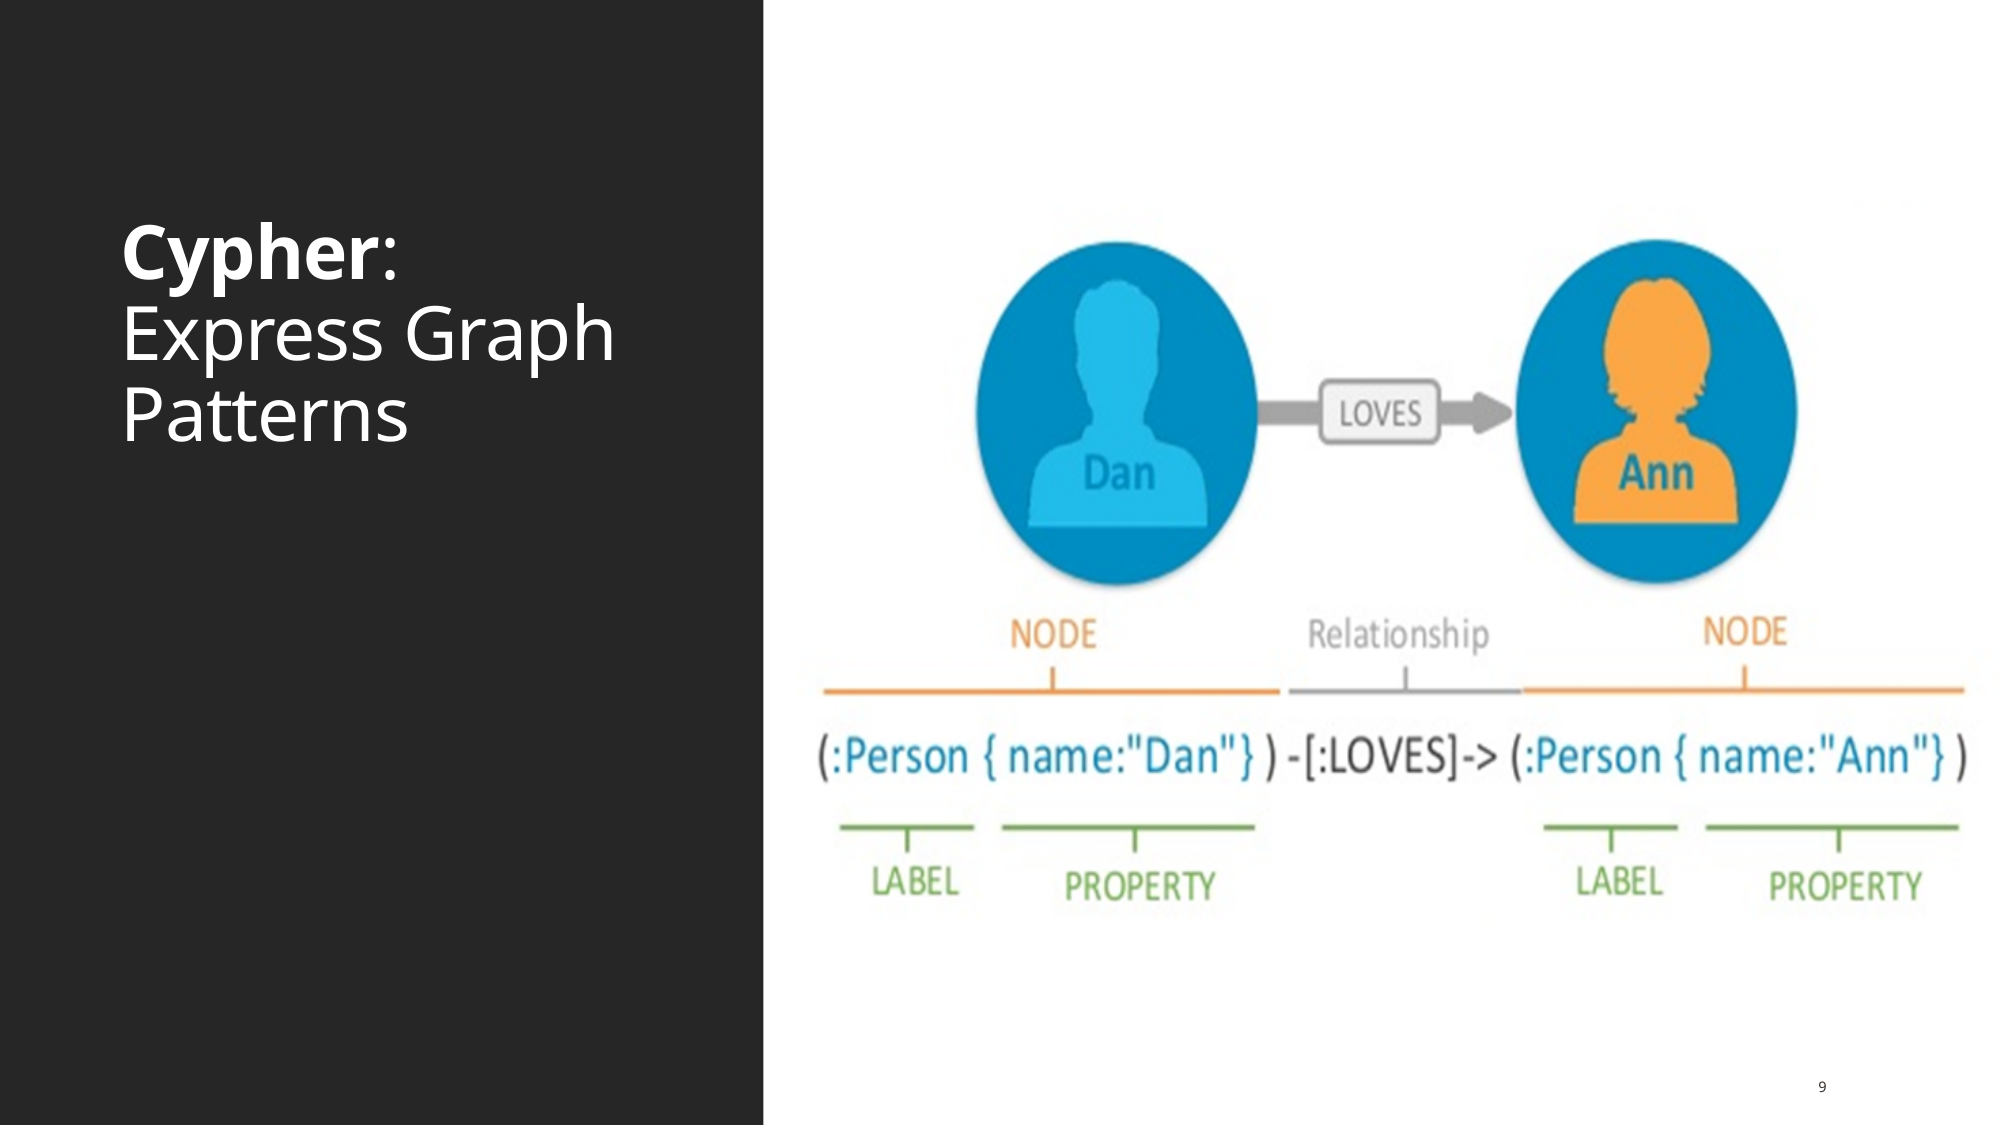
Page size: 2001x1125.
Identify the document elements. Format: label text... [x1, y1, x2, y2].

slide_number 9 [1803, 1057, 1932, 1118]
picture [773, 198, 2000, 933]
title Cypher: Express Graph Patterns [105, 128, 683, 473]
